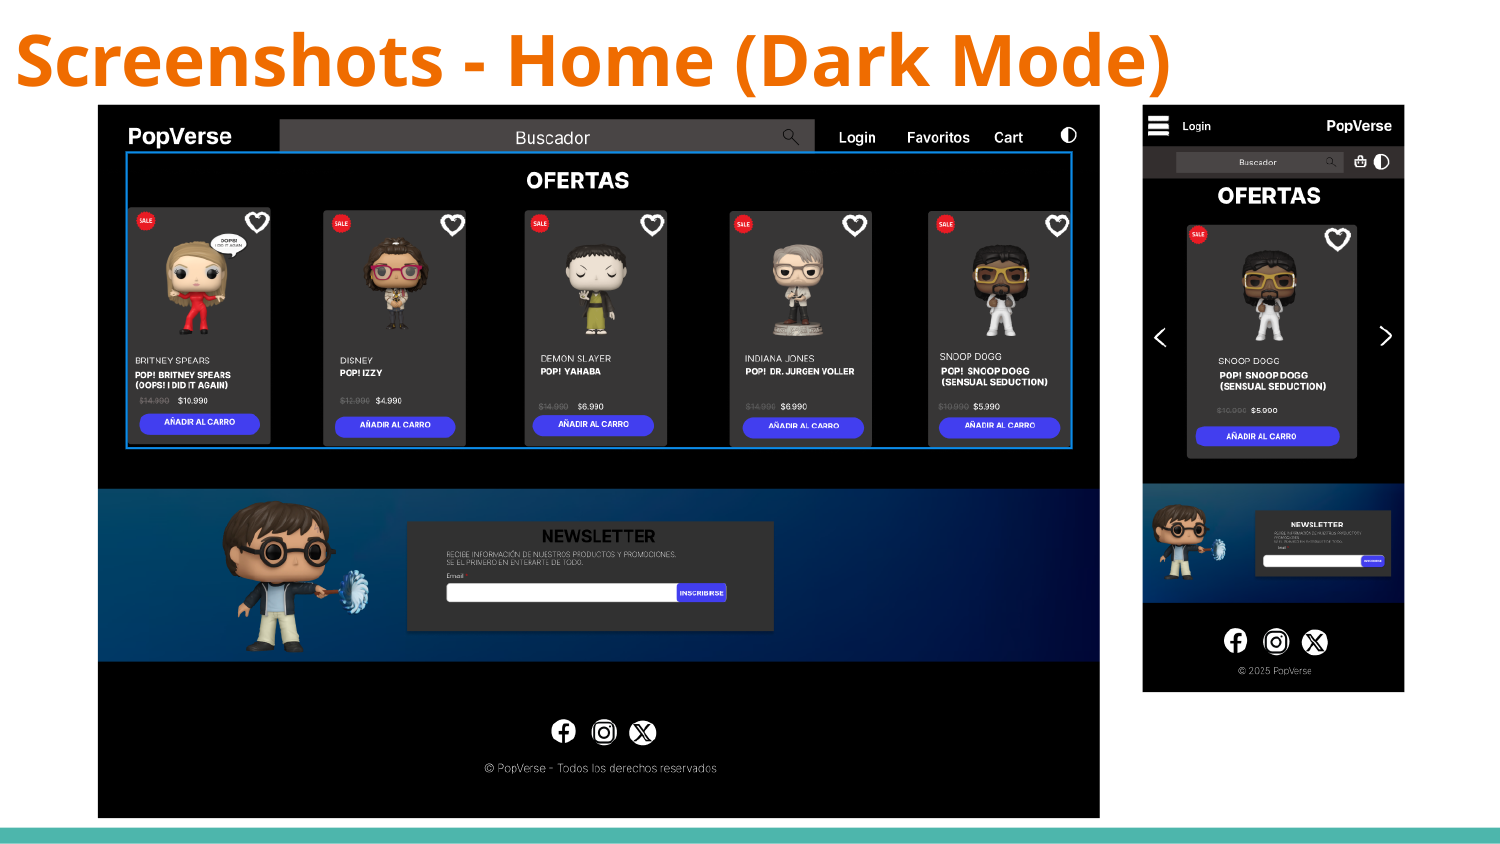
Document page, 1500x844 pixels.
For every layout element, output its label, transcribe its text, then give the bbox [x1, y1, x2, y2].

picture [92, 98, 1408, 822]
title Screenshots - Home (Dark Mode) [0, 0, 1398, 116]
